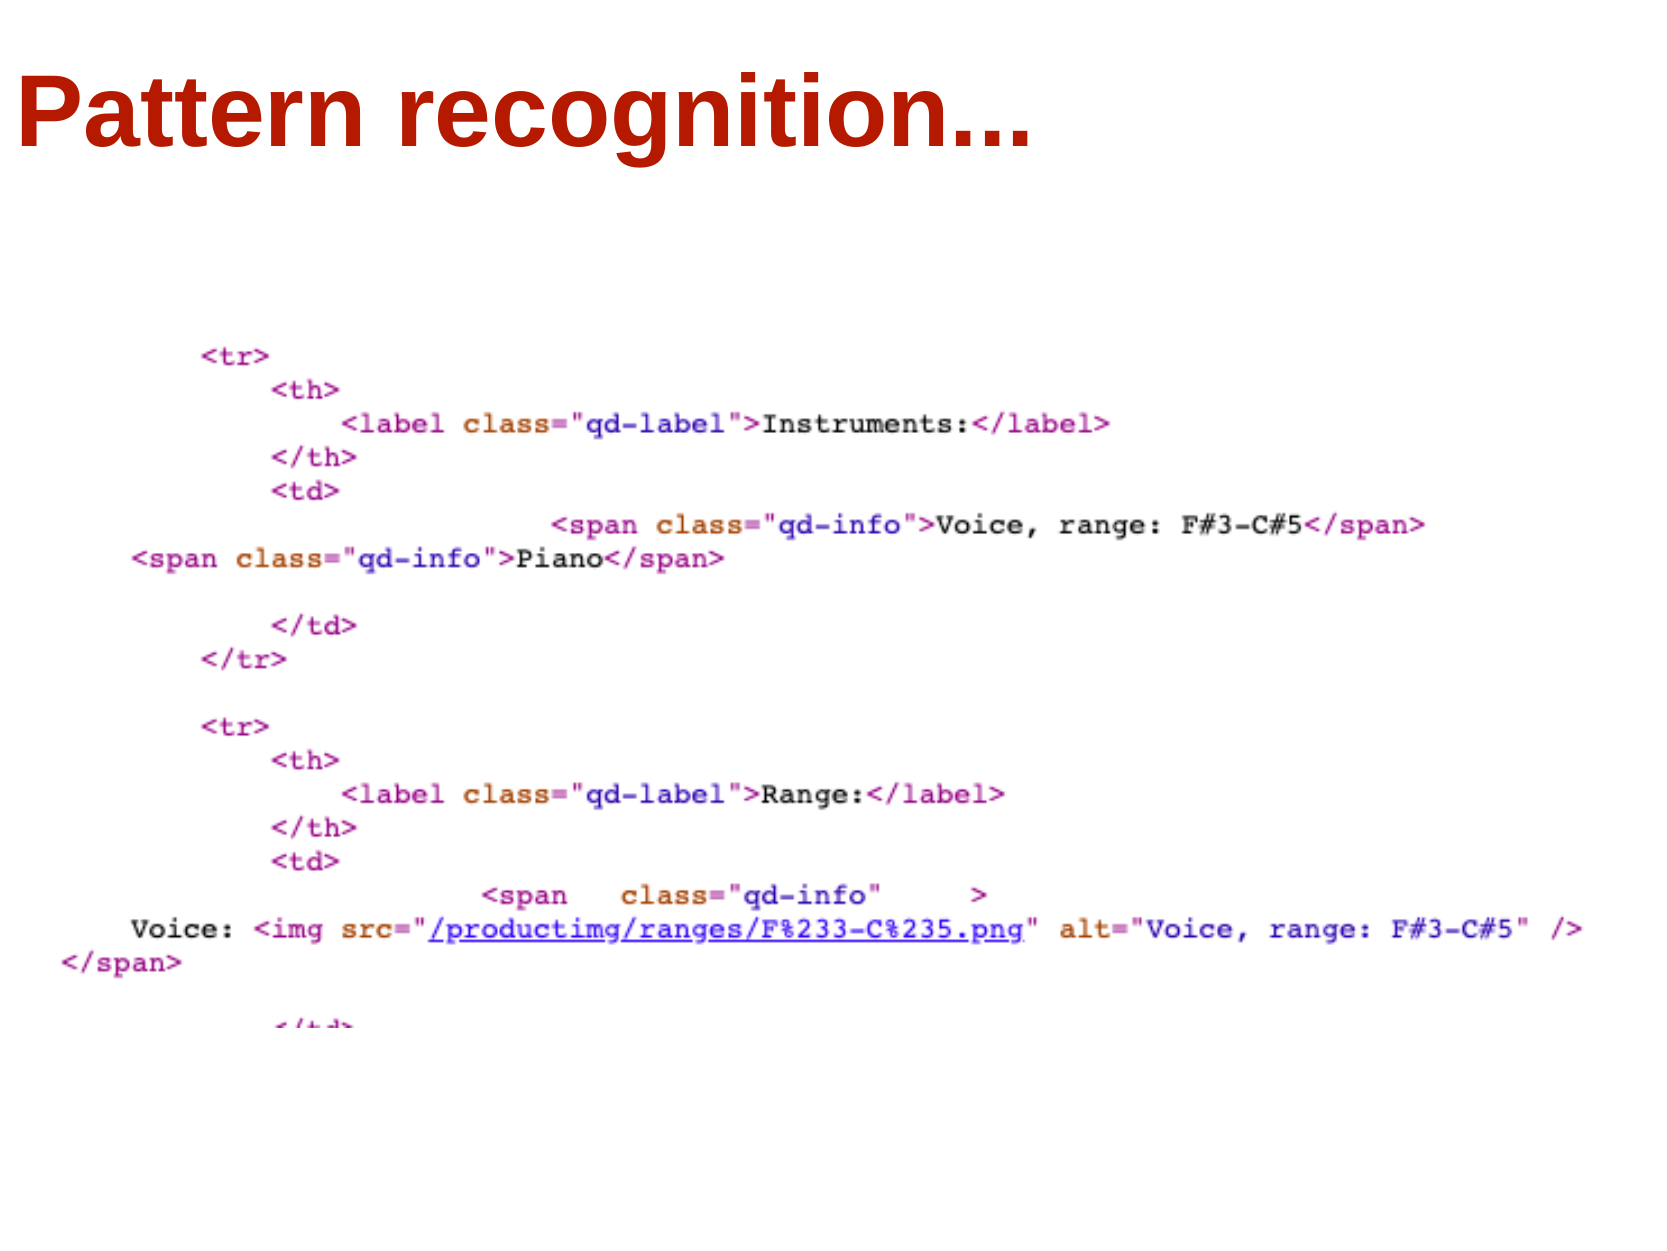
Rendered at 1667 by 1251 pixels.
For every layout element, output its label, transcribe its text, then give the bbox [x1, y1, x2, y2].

picture [20, 313, 1647, 1028]
text_box Pattern recognition... [15, 53, 1612, 367]
